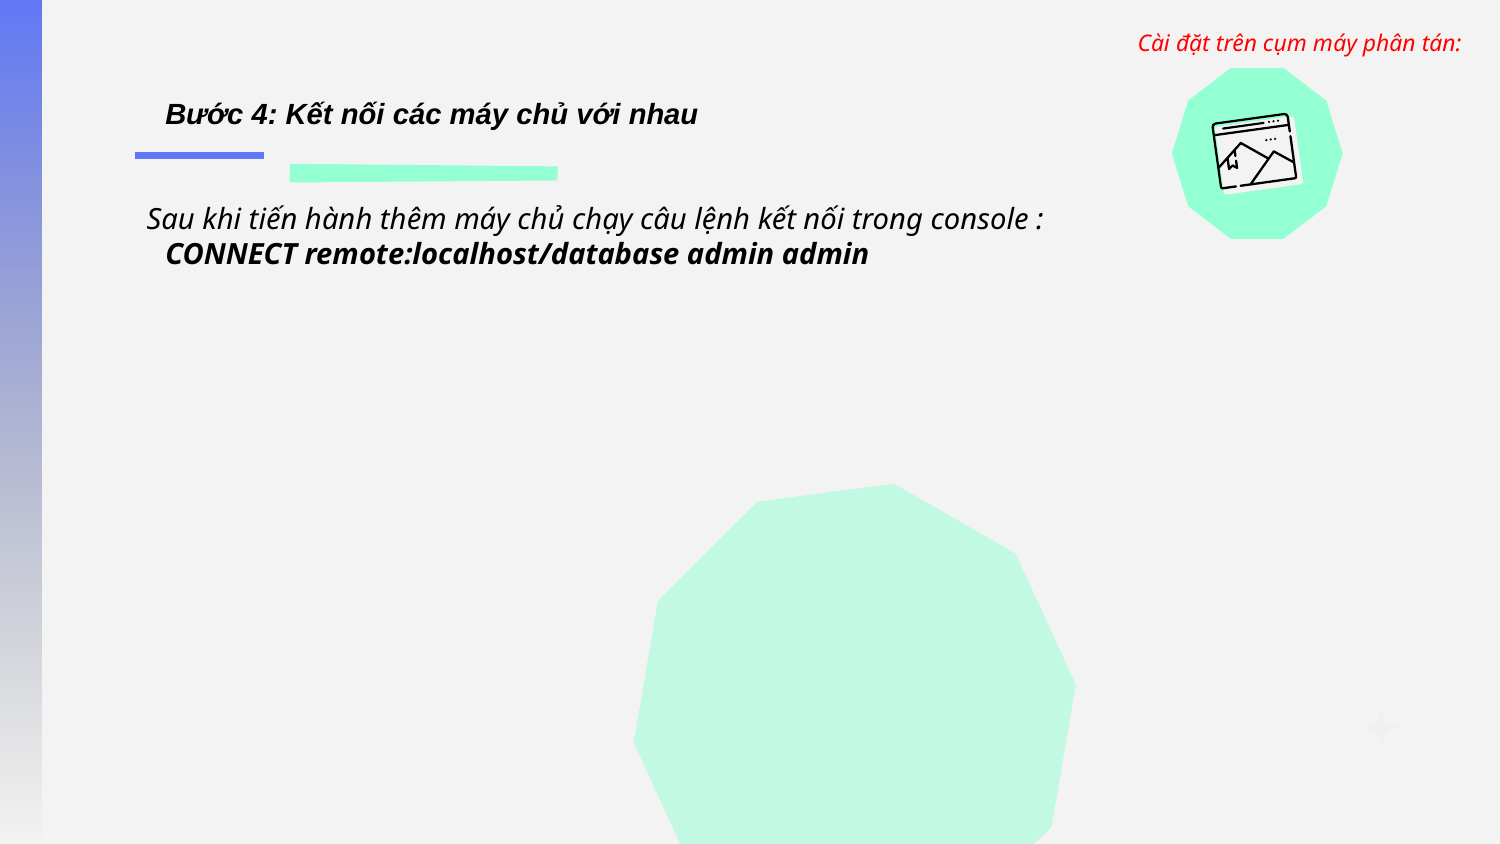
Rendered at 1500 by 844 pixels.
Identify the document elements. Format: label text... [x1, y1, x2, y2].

title Cài đặt trên cụm máy phân tán: [1122, 14, 1495, 68]
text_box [1215, 116, 1299, 191]
text_box Bước 4: Kết nối các máy chủ với nhau Sau khi tiến hành thêm máy chủ chạy câu lệnh kết nối trong console : CONNECT remote:localhost/database admin admin [131, 80, 1090, 227]
text_box [1171, 68, 1343, 239]
